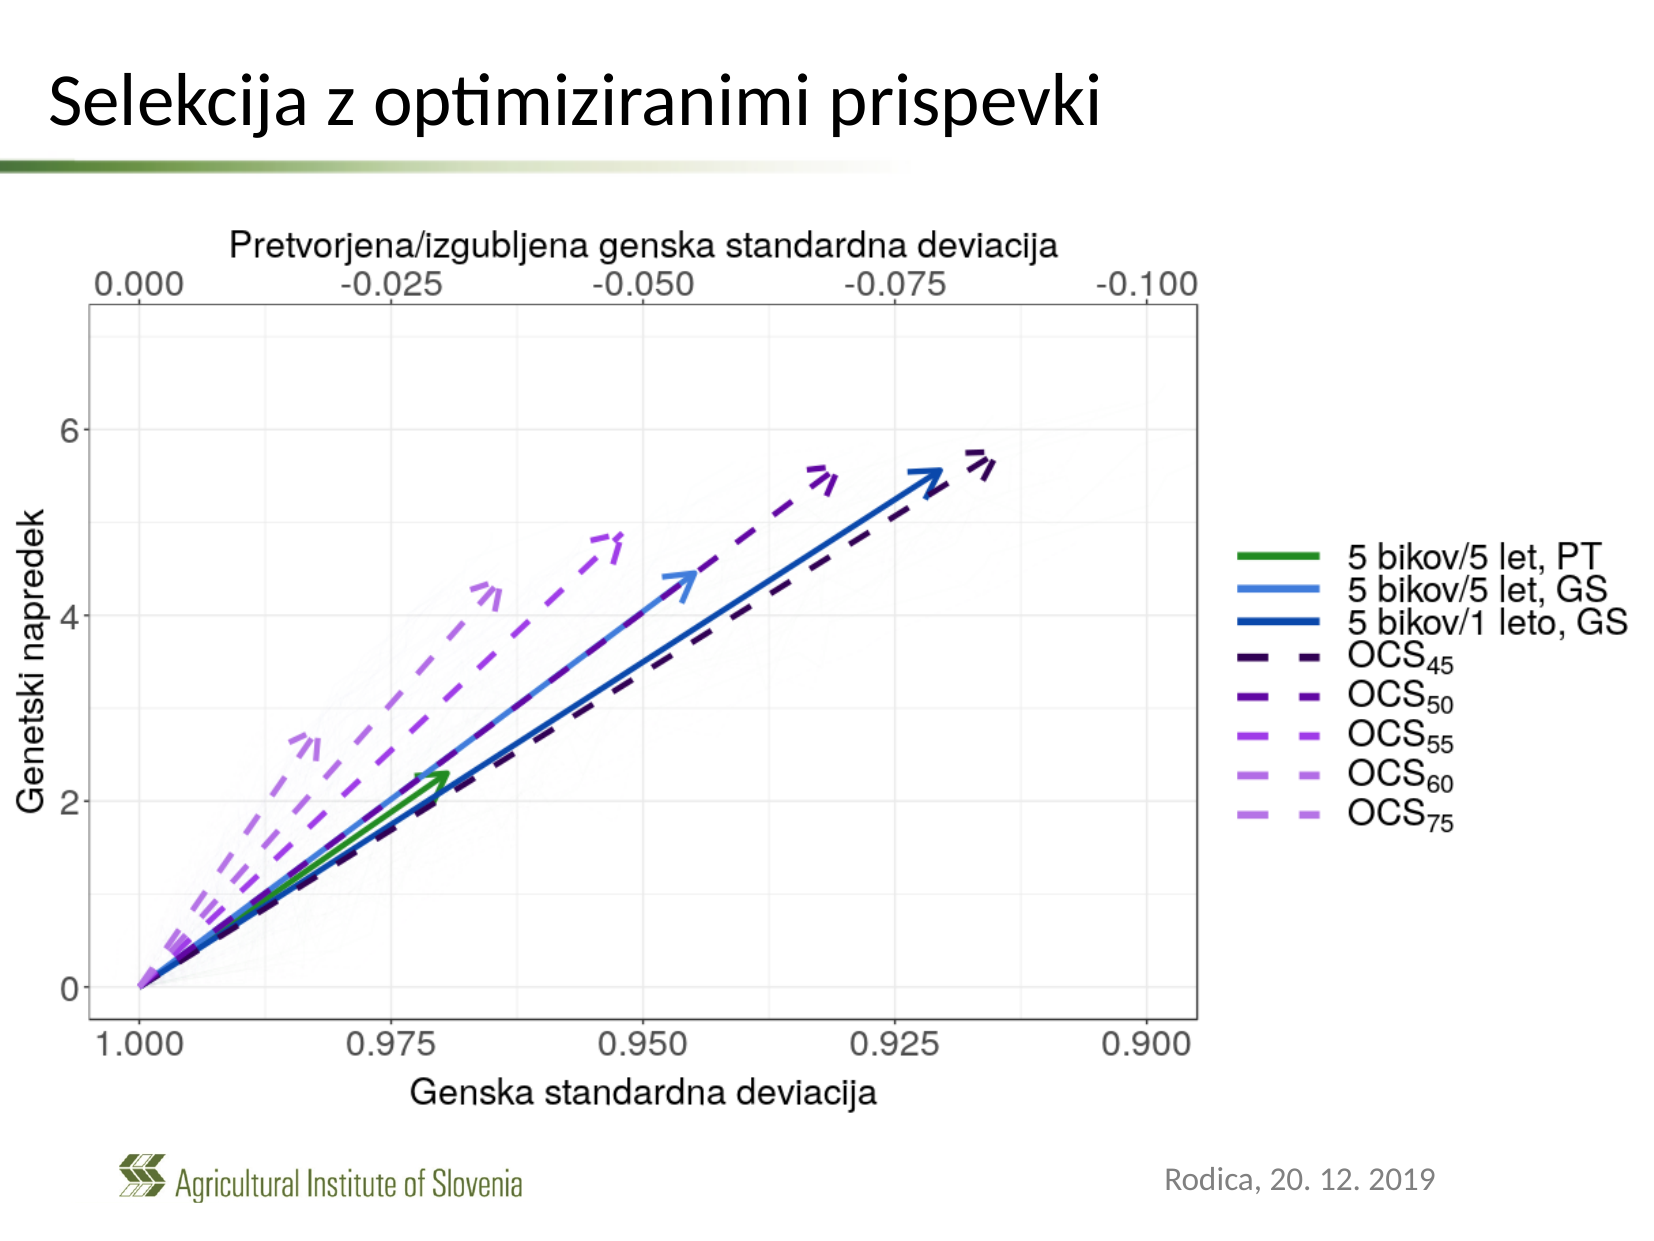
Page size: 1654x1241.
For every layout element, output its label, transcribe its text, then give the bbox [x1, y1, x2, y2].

picture [0, 0, 1654, 1241]
text_box Selekcija z optimiziranimi prispevki [48, 20, 1401, 176]
